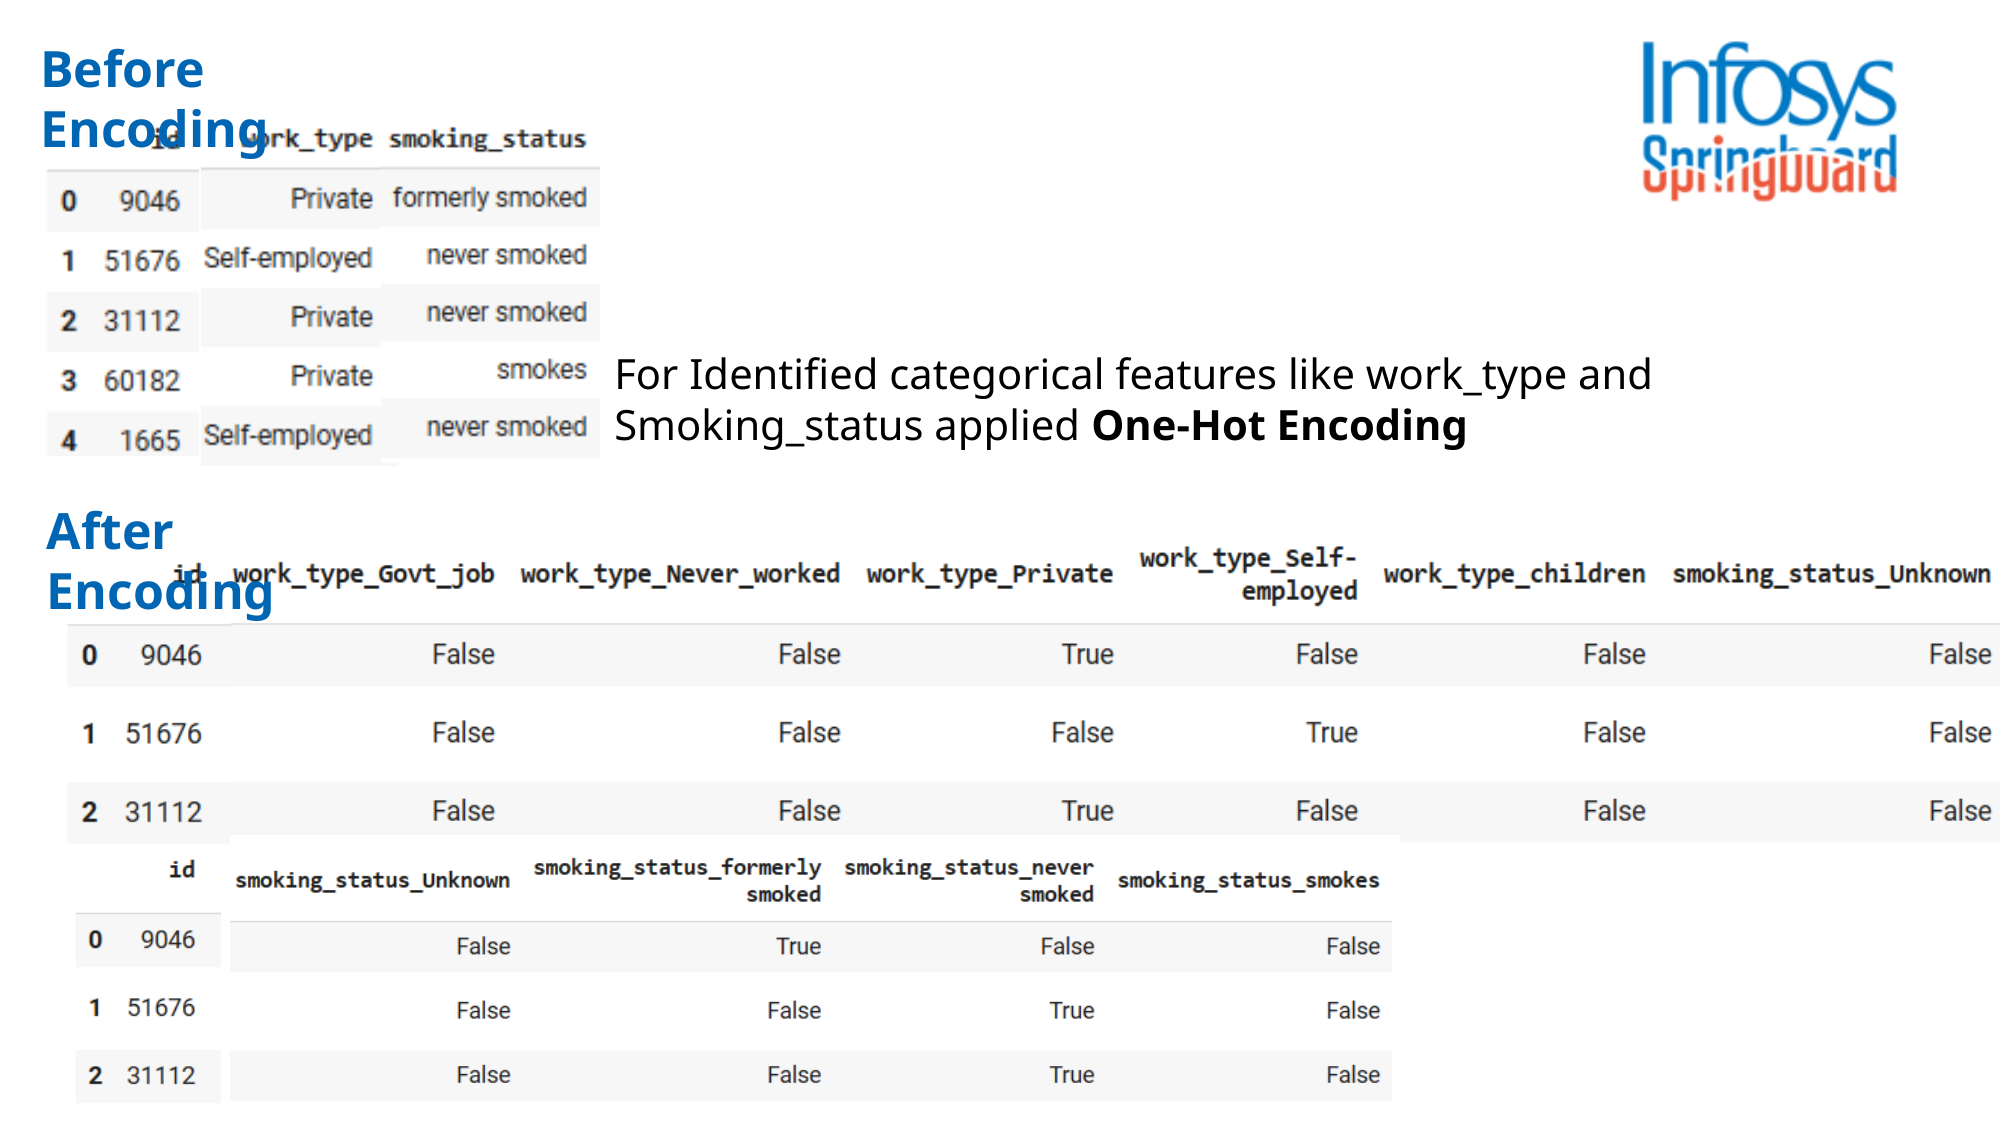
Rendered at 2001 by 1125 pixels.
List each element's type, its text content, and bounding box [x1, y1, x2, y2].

text_box After Encoding [31, 491, 429, 627]
picture [52, 542, 2000, 1110]
text_box Before Encoding [25, 30, 339, 165]
text_box For Identified categorical features like work_type and Smoking_status applied One-Hot Encoding [599, 340, 1915, 501]
picture [201, 106, 600, 466]
picture [1558, 0, 1986, 241]
picture [43, 108, 199, 456]
